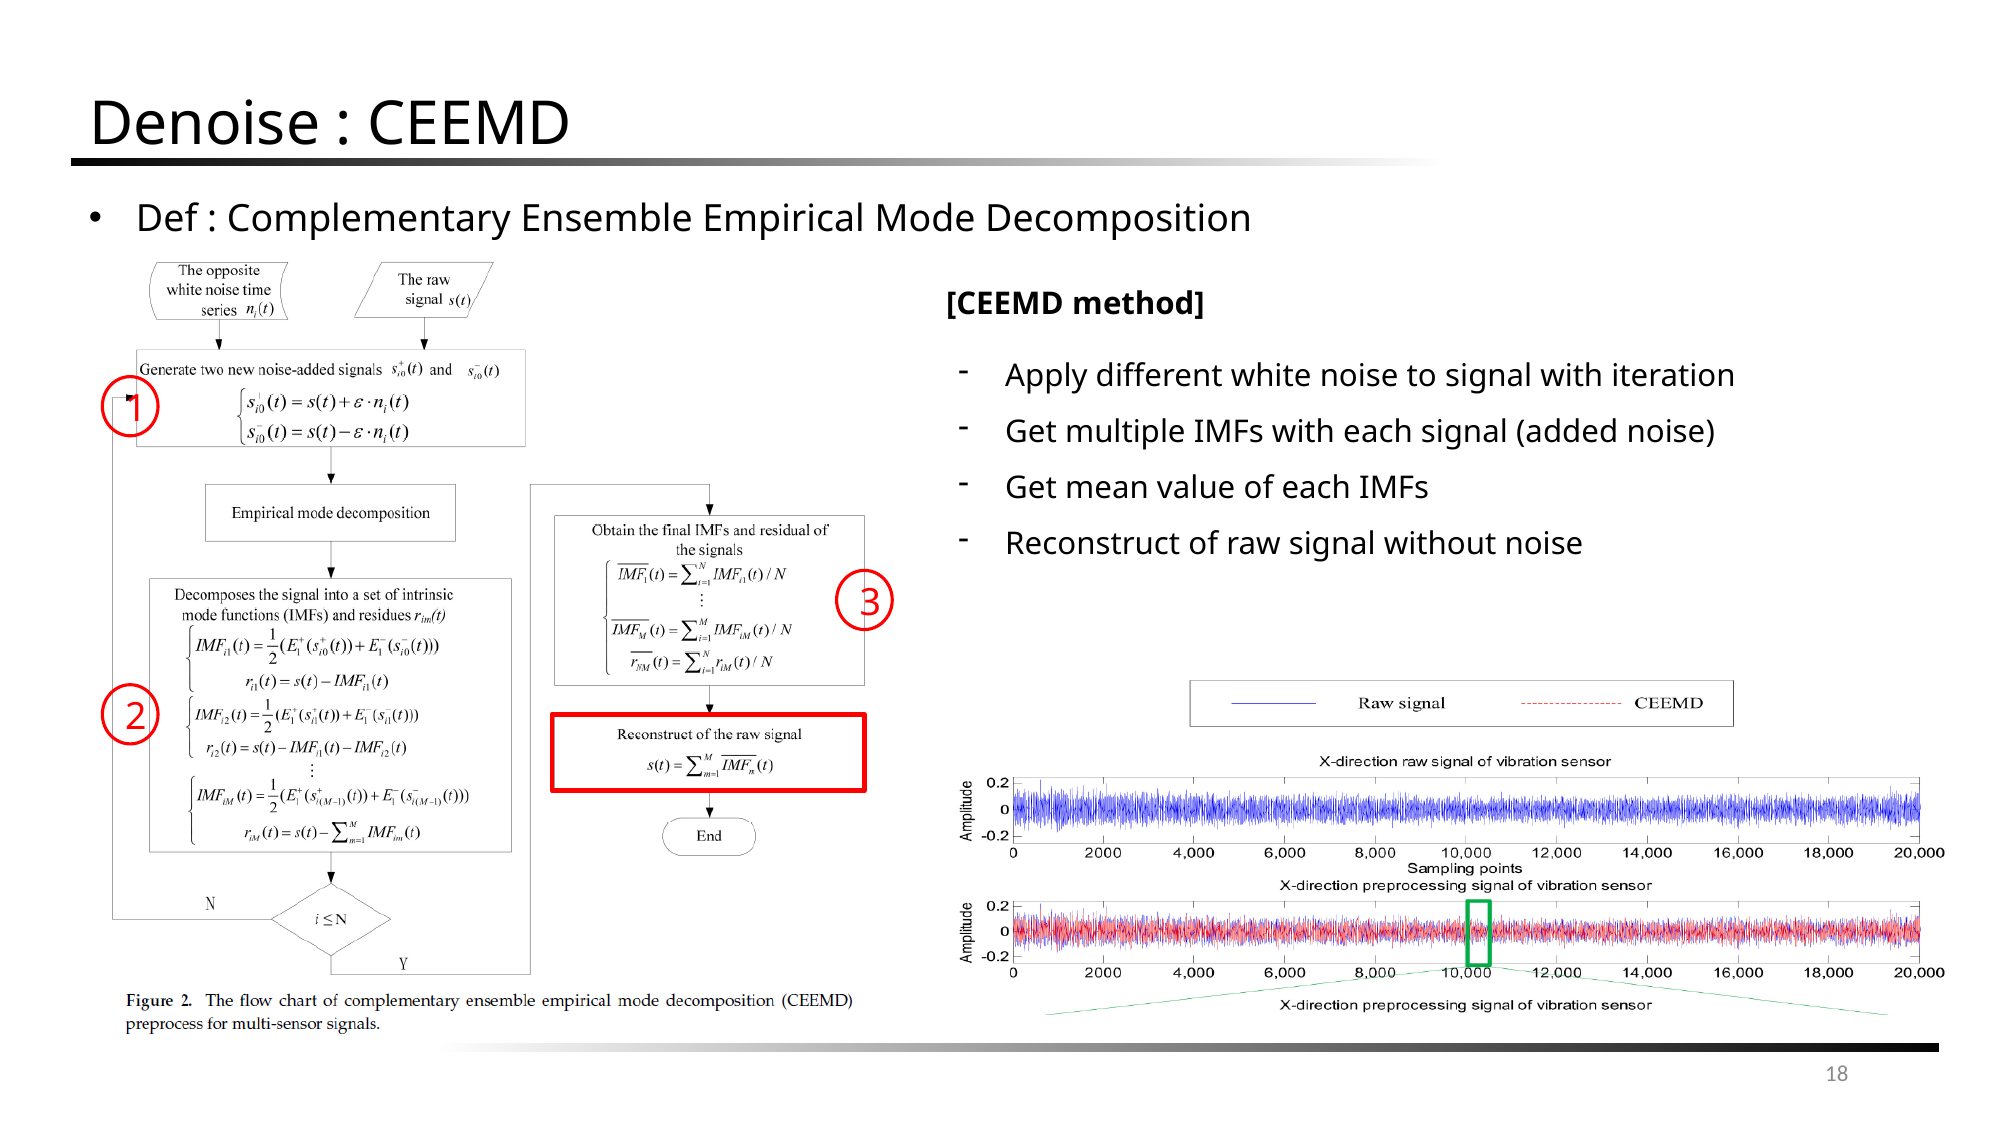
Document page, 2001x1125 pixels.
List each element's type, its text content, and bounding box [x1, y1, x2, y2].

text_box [89, 247, 893, 1043]
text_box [931, 275, 2000, 663]
picture [943, 666, 1955, 1015]
text_box Def : Complementary Ensemble Empirical Mode Decomposition [74, 186, 1789, 247]
slide_number 18 [1413, 1042, 1864, 1103]
text_box Denoise : CEEMD [74, 40, 1866, 165]
